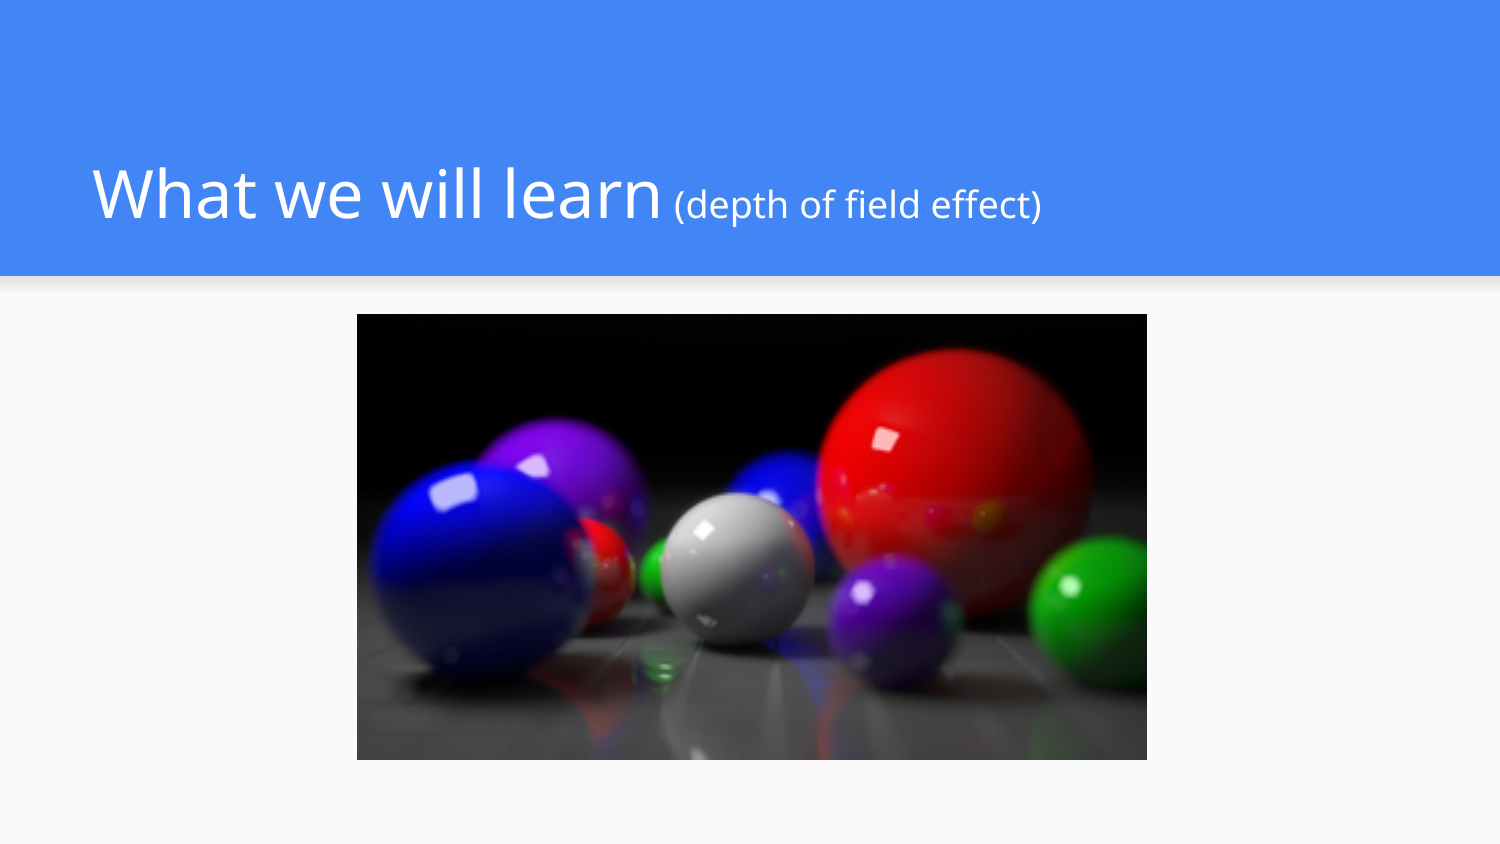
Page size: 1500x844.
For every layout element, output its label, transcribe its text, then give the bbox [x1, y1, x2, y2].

title What we will learn (depth of field effect) [77, 121, 1427, 248]
picture [356, 314, 1147, 760]
